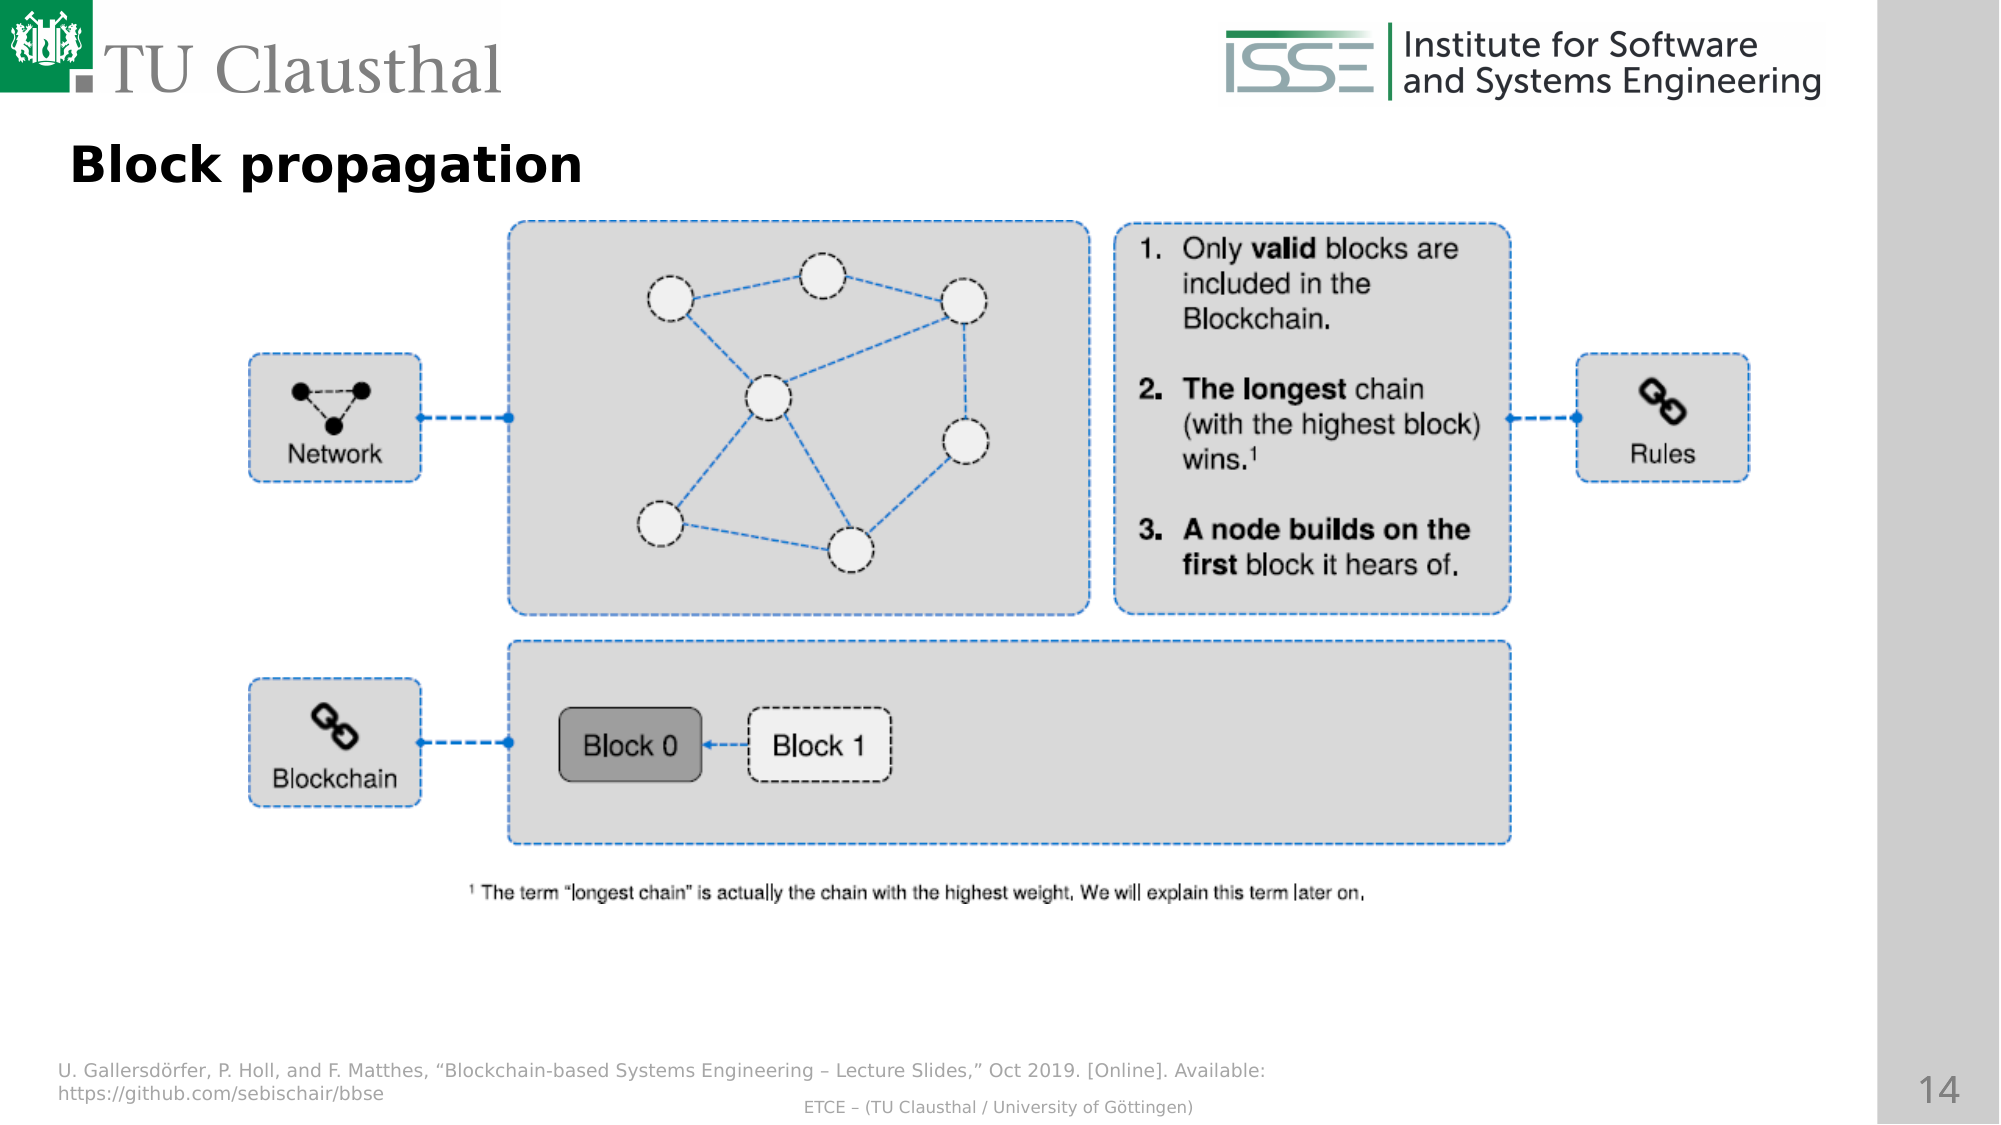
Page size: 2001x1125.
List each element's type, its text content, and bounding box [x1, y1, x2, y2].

picture [248, 220, 1751, 904]
picture [0, 0, 501, 93]
text_box Block propagation [55, 125, 1818, 208]
picture [1218, 22, 1826, 107]
text_box U. Gallersdörfer, P. Holl, and F. Matthes, “Blockchain-based Systems Engineering – Lecture Slides,” Oct 2019. [Online]. Available: https://github.com/sebischair/bbse [43, 1051, 1521, 1112]
